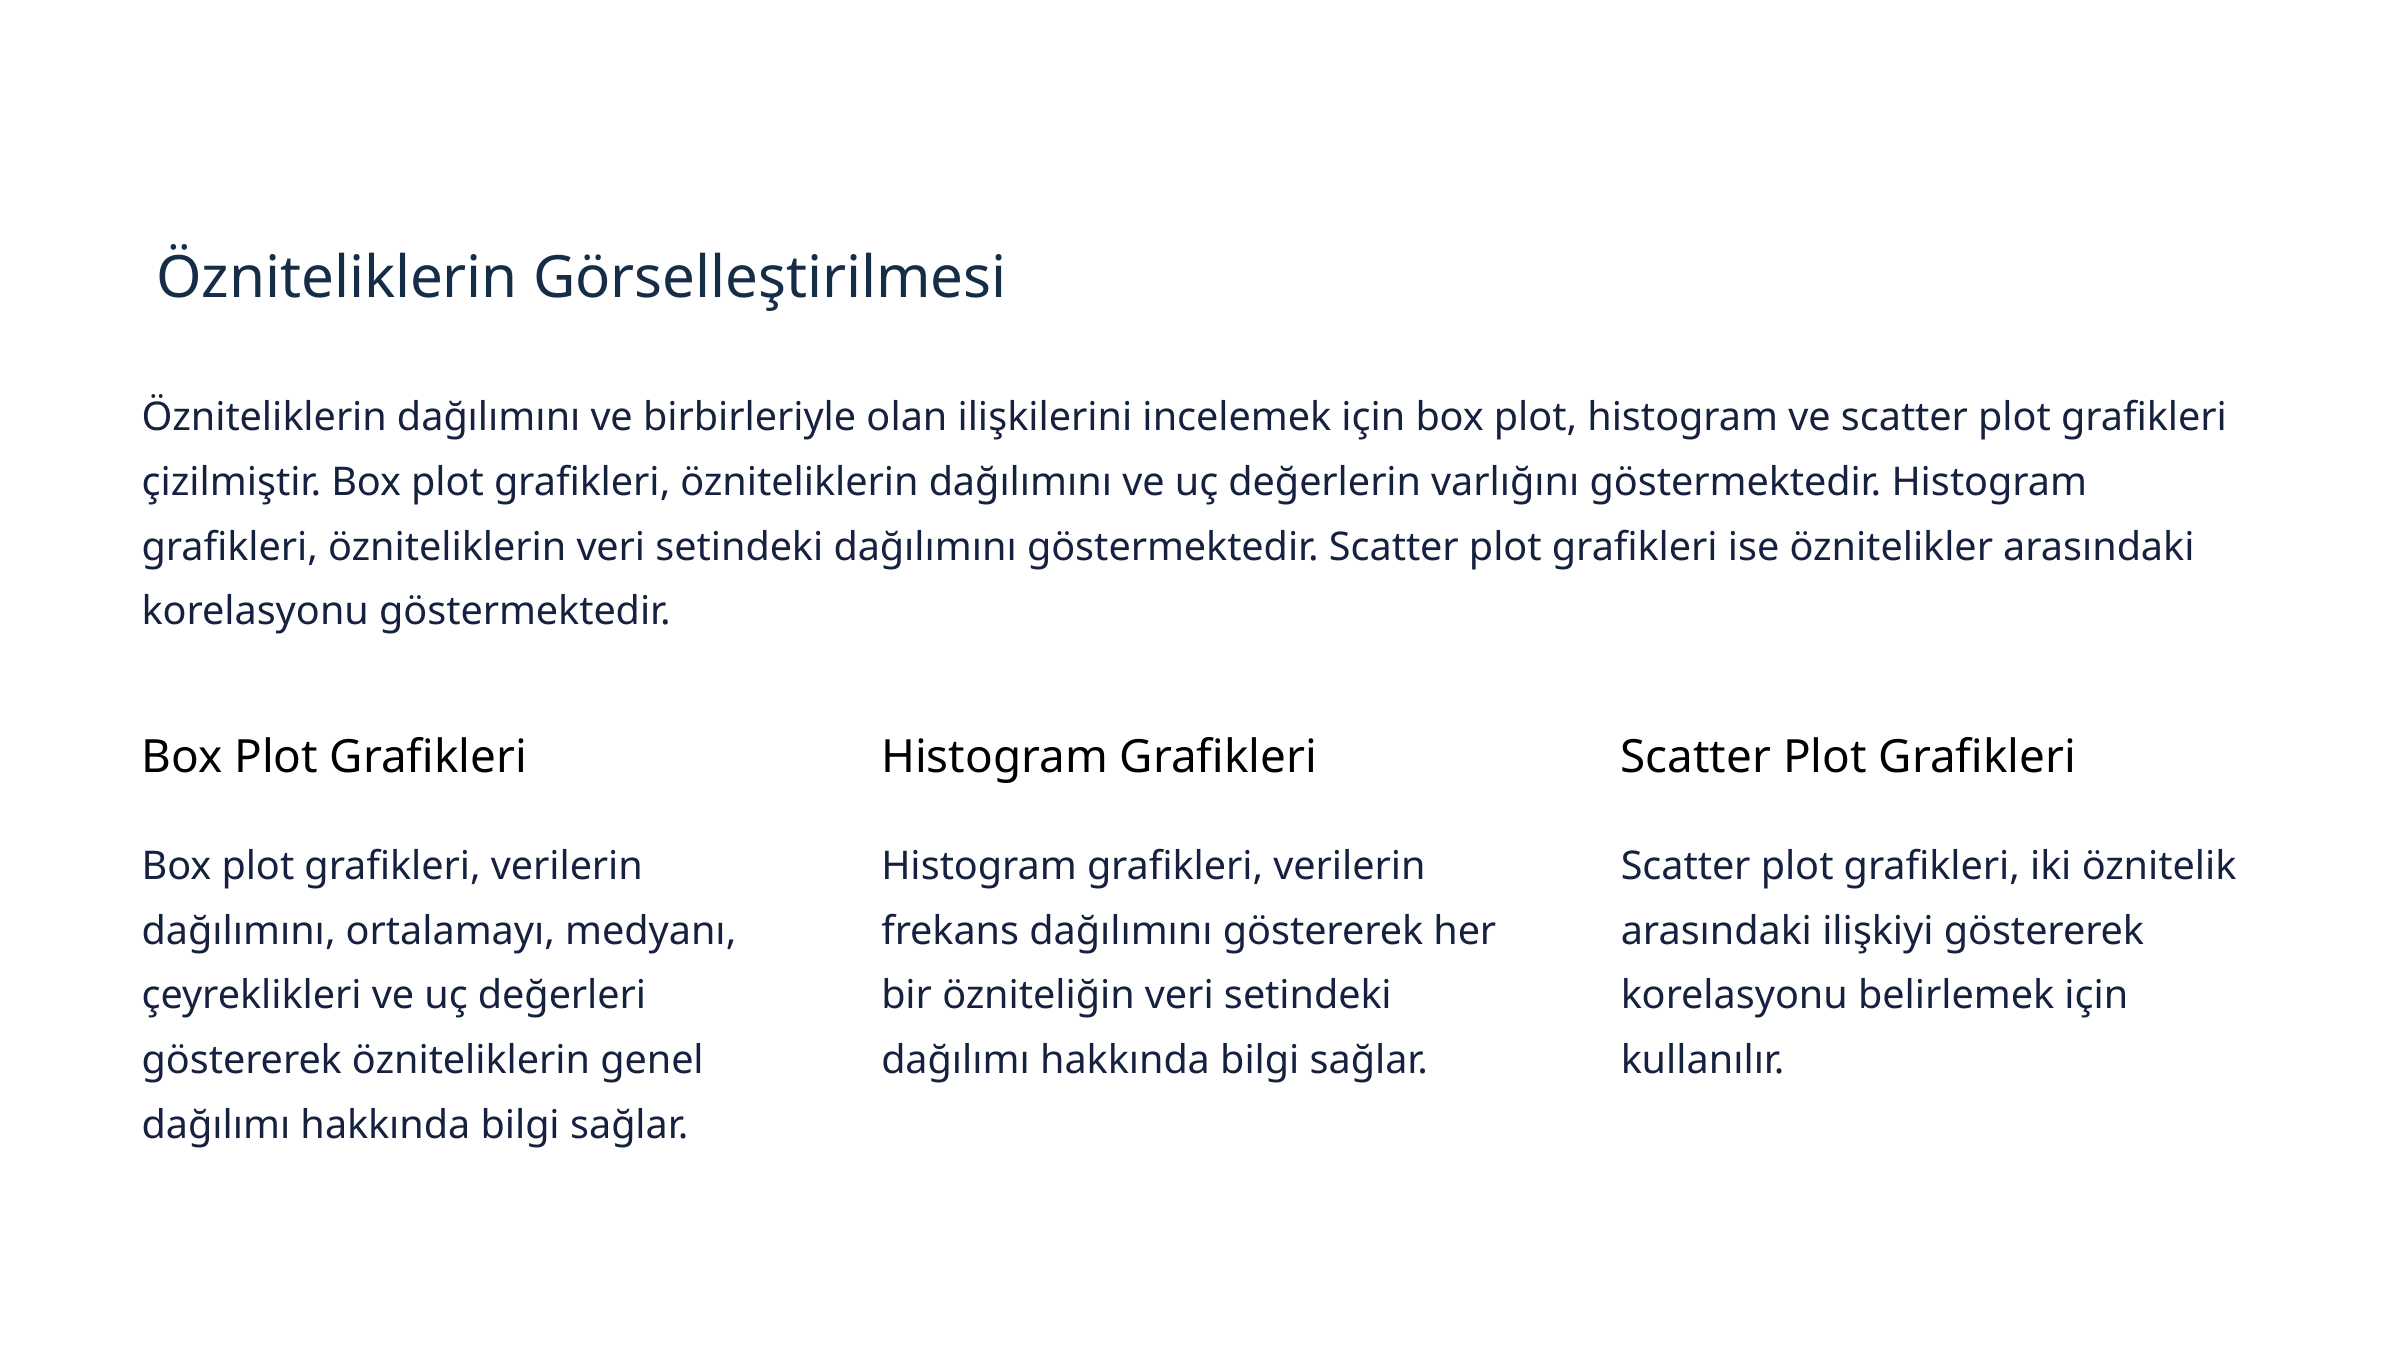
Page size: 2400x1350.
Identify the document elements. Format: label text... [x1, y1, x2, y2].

text_box Histogram grafikleri, verilerin frekans dağılımını göstererek her bir özniteliğin veri setindeki dağılımı hakkında bilgi sağlar. [881, 823, 1521, 1083]
text_box Histogram Grafikleri [881, 719, 1388, 783]
text_box Scatter Plot Grafikleri [1620, 719, 2135, 783]
text_box Box plot grafikleri, verilerin dağılımını, ortalamayı, medyanı, çeyreklikleri ve uç değerleri göstererek özniteliklerin genel dağılımı hakkında bilgi sağlar. [141, 823, 782, 1148]
text_box Box Plot Grafikleri [141, 719, 648, 783]
text_box Scatter plot grafikleri, iki öznitelik arasındaki ilişkiyi göstererek korelasyonu belirlemek için kullanılır. [1620, 823, 2261, 1083]
text_box Özniteliklerin Görselleştirilmesi [141, 235, 1342, 317]
text_box Özniteliklerin dağılımını ve birbirleriyle olan ilişkilerini incelemek için box plot, histogram ve scatter plot grafikleri çizilmiştir. Box plot grafikleri, özniteliklerin dağılımını ve uç değerlerin varlığını göstermektedir. Histogram grafikleri, özniteliklerin veri setindeki dağılımını göstermektedir. Scatter plot grafikleri ise öznitelikler arasındaki korelasyonu göstermektedir. [141, 373, 2259, 634]
